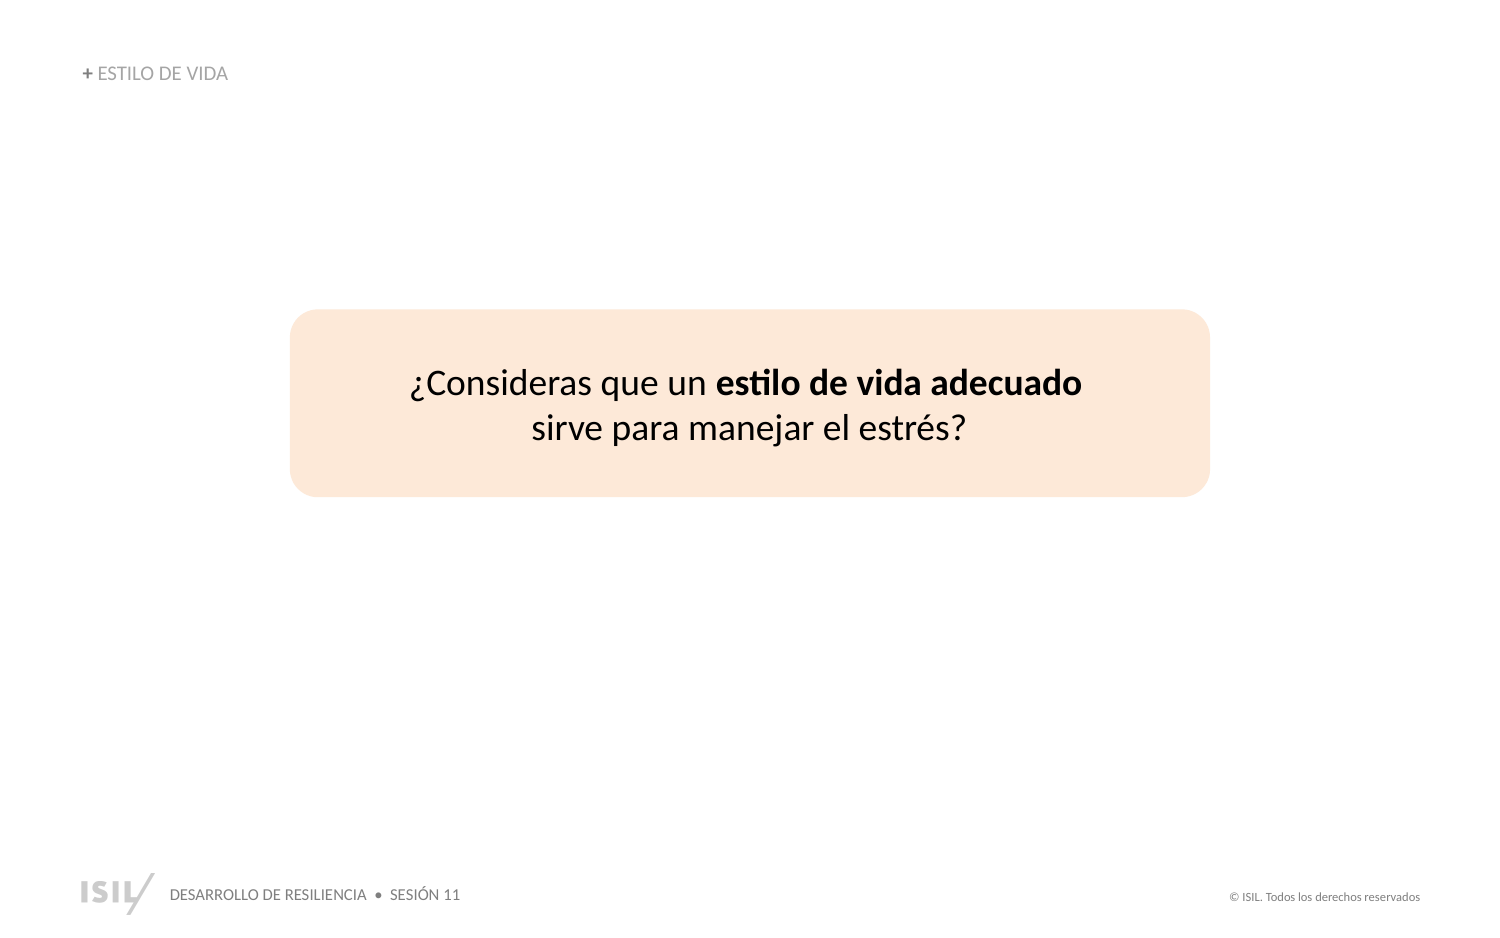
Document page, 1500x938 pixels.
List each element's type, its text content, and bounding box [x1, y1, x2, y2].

text_box ¿Consideras que un estilo de vida adecuado sirve para manejar el estrés? [289, 309, 1211, 498]
text_box + ESTILO DE VIDA [82, 61, 482, 85]
